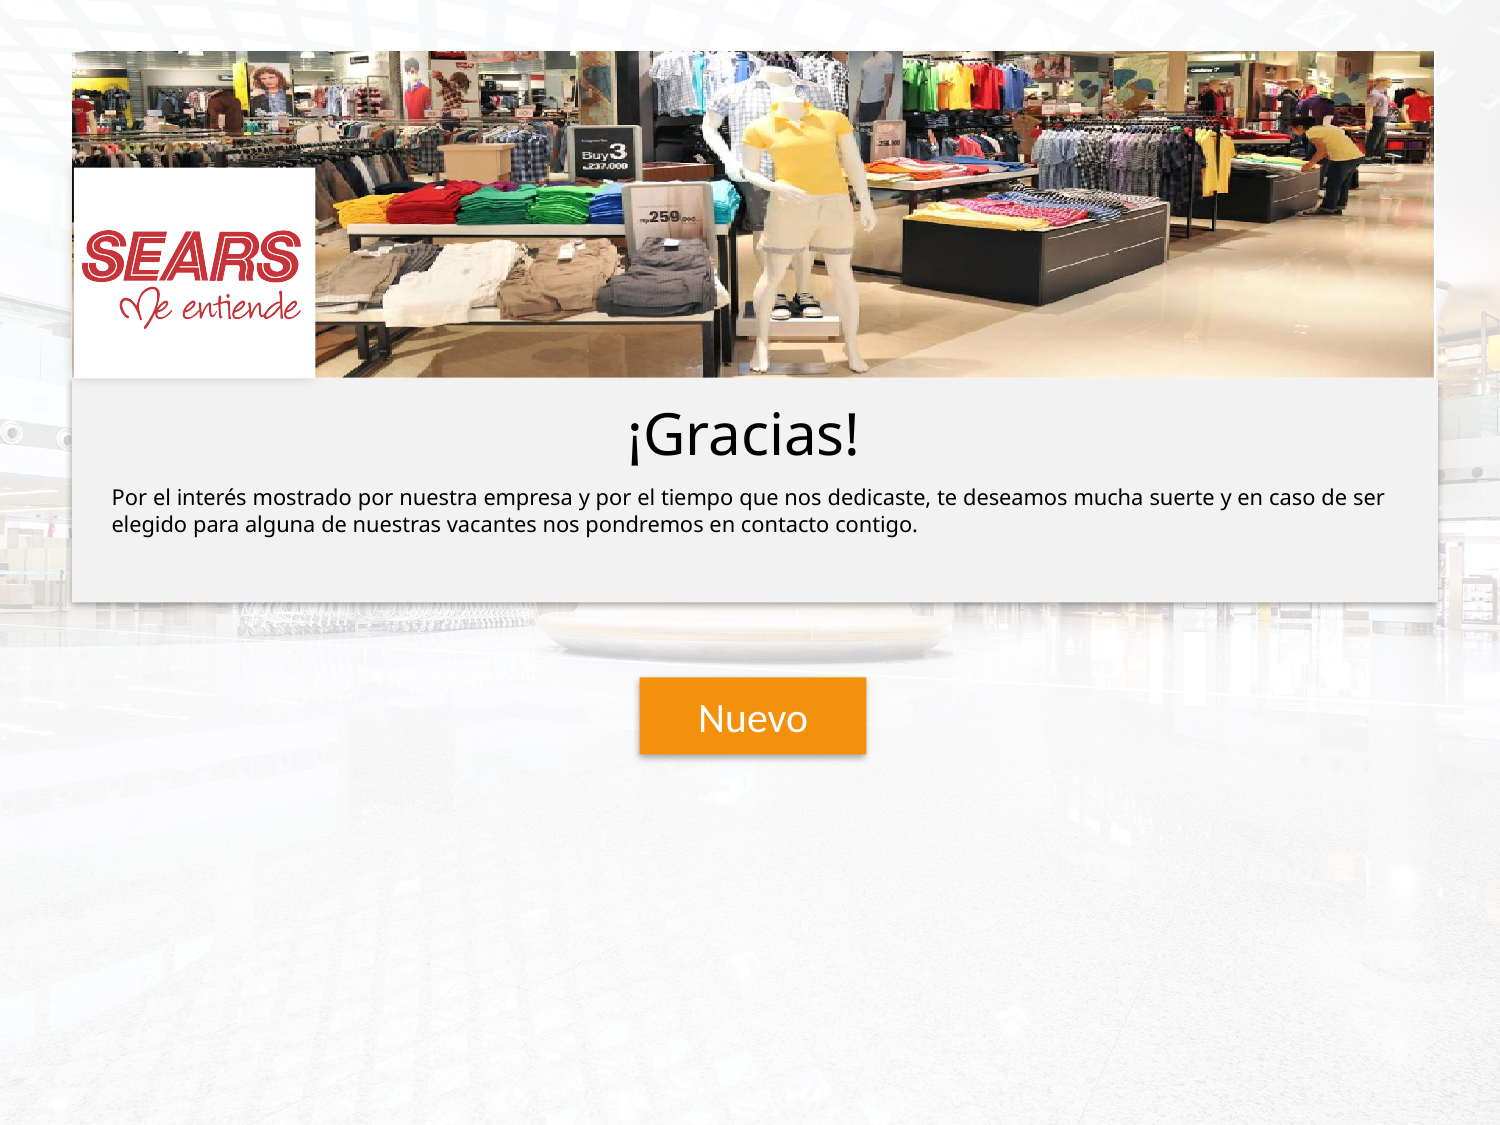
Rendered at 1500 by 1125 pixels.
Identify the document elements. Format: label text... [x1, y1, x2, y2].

text_box Por el interés mostrado por nuestra empresa y por el tiempo que nos dedicaste, te deseamos mucha suerte y en caso de ser elegido para alguna de nuestras vacantes nos pondremos en contacto contigo. [96, 476, 1403, 544]
text_box Nuevo [639, 677, 867, 755]
picture [71, 50, 1437, 378]
text_box ¡Gracias! [556, 390, 932, 475]
text_box [71, 381, 1439, 603]
